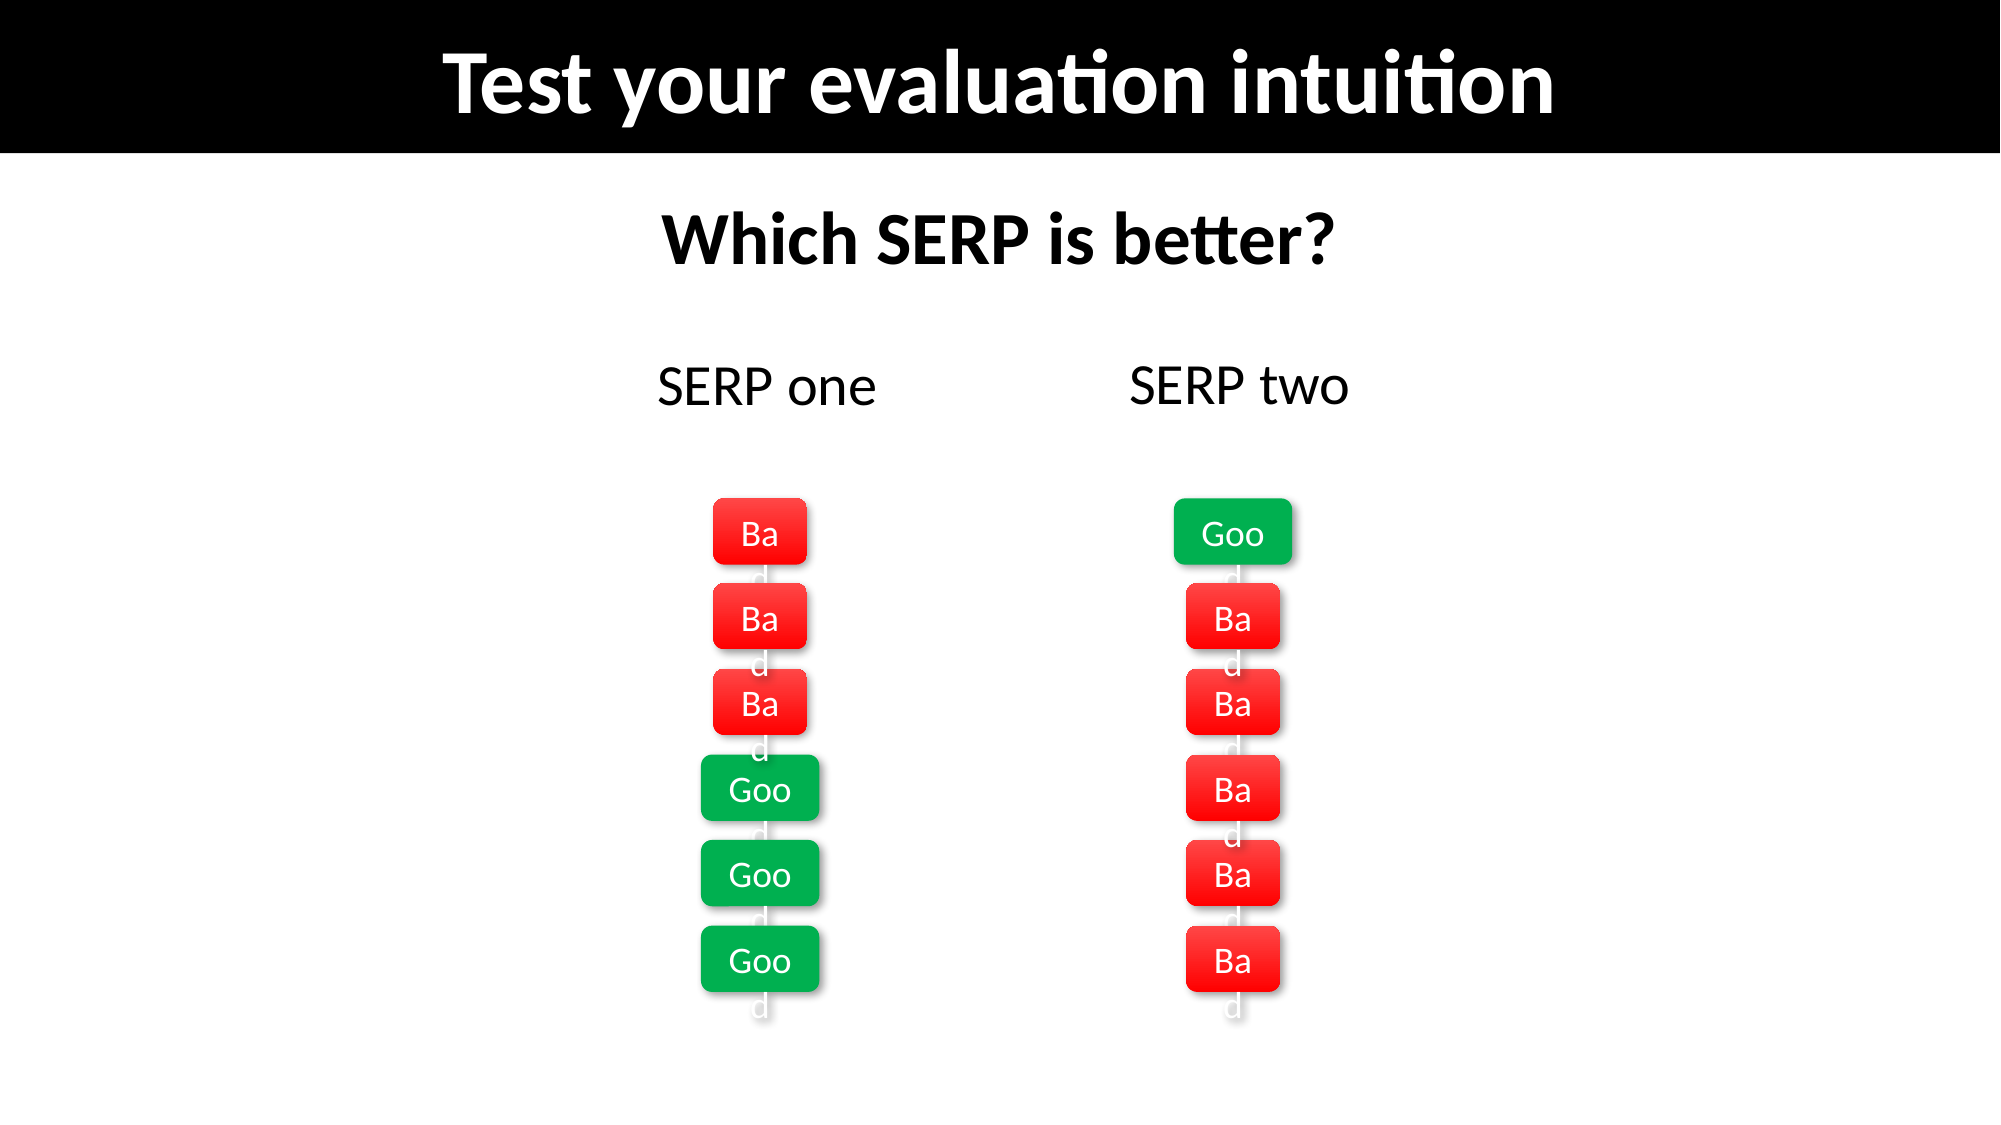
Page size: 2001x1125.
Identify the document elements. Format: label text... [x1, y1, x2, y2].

text_box Good [700, 925, 820, 992]
text_box Bad [1186, 925, 1280, 992]
text_box Bad [713, 583, 807, 650]
text_box Bad [713, 498, 807, 565]
text_box SERP two [1114, 339, 1460, 475]
text_box Bad [713, 668, 808, 736]
text_box SERP one [642, 339, 929, 475]
text_box Good [700, 839, 820, 907]
text_box Bad [1186, 668, 1280, 736]
title Test your evaluation intuition [0, 0, 2000, 154]
text_box Which SERP is better? [646, 182, 1354, 287]
text_box Bad [1186, 754, 1280, 821]
text_box Bad [1186, 839, 1280, 907]
text_box Good [700, 754, 820, 821]
text_box Good [1173, 498, 1293, 565]
text_box Bad [1186, 583, 1280, 650]
